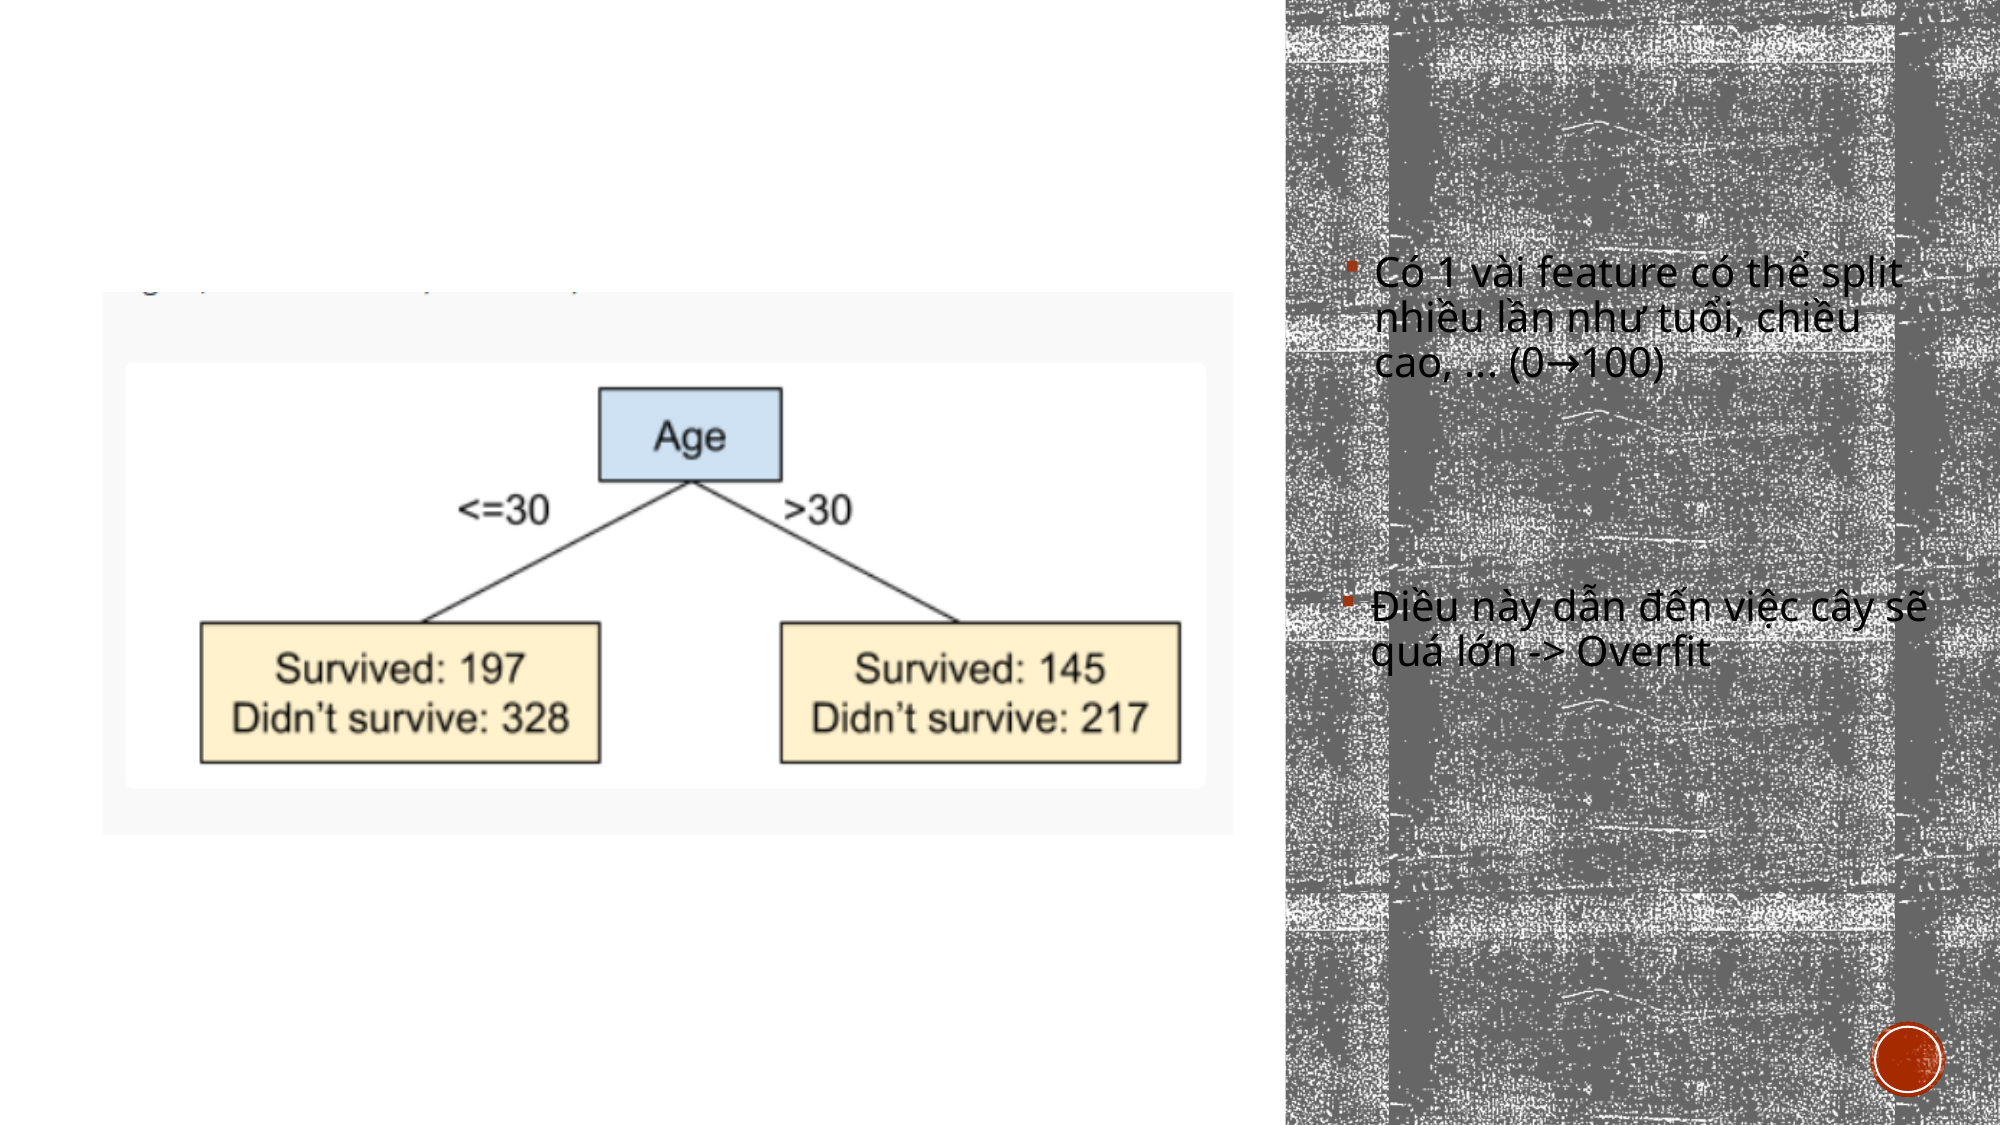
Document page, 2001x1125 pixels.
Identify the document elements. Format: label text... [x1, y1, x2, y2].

picture [104, 292, 1233, 834]
text_box Điều này dẫn đến việc cây sẽ quá lớn -> Overfit [1325, 578, 1961, 707]
text_box [1284, 0, 2000, 1125]
list Có 1 vài feature có thể split nhiều lần như tuổi, chiều cao, ... (0→100) [1329, 243, 1927, 417]
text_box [1872, 1024, 1944, 1096]
